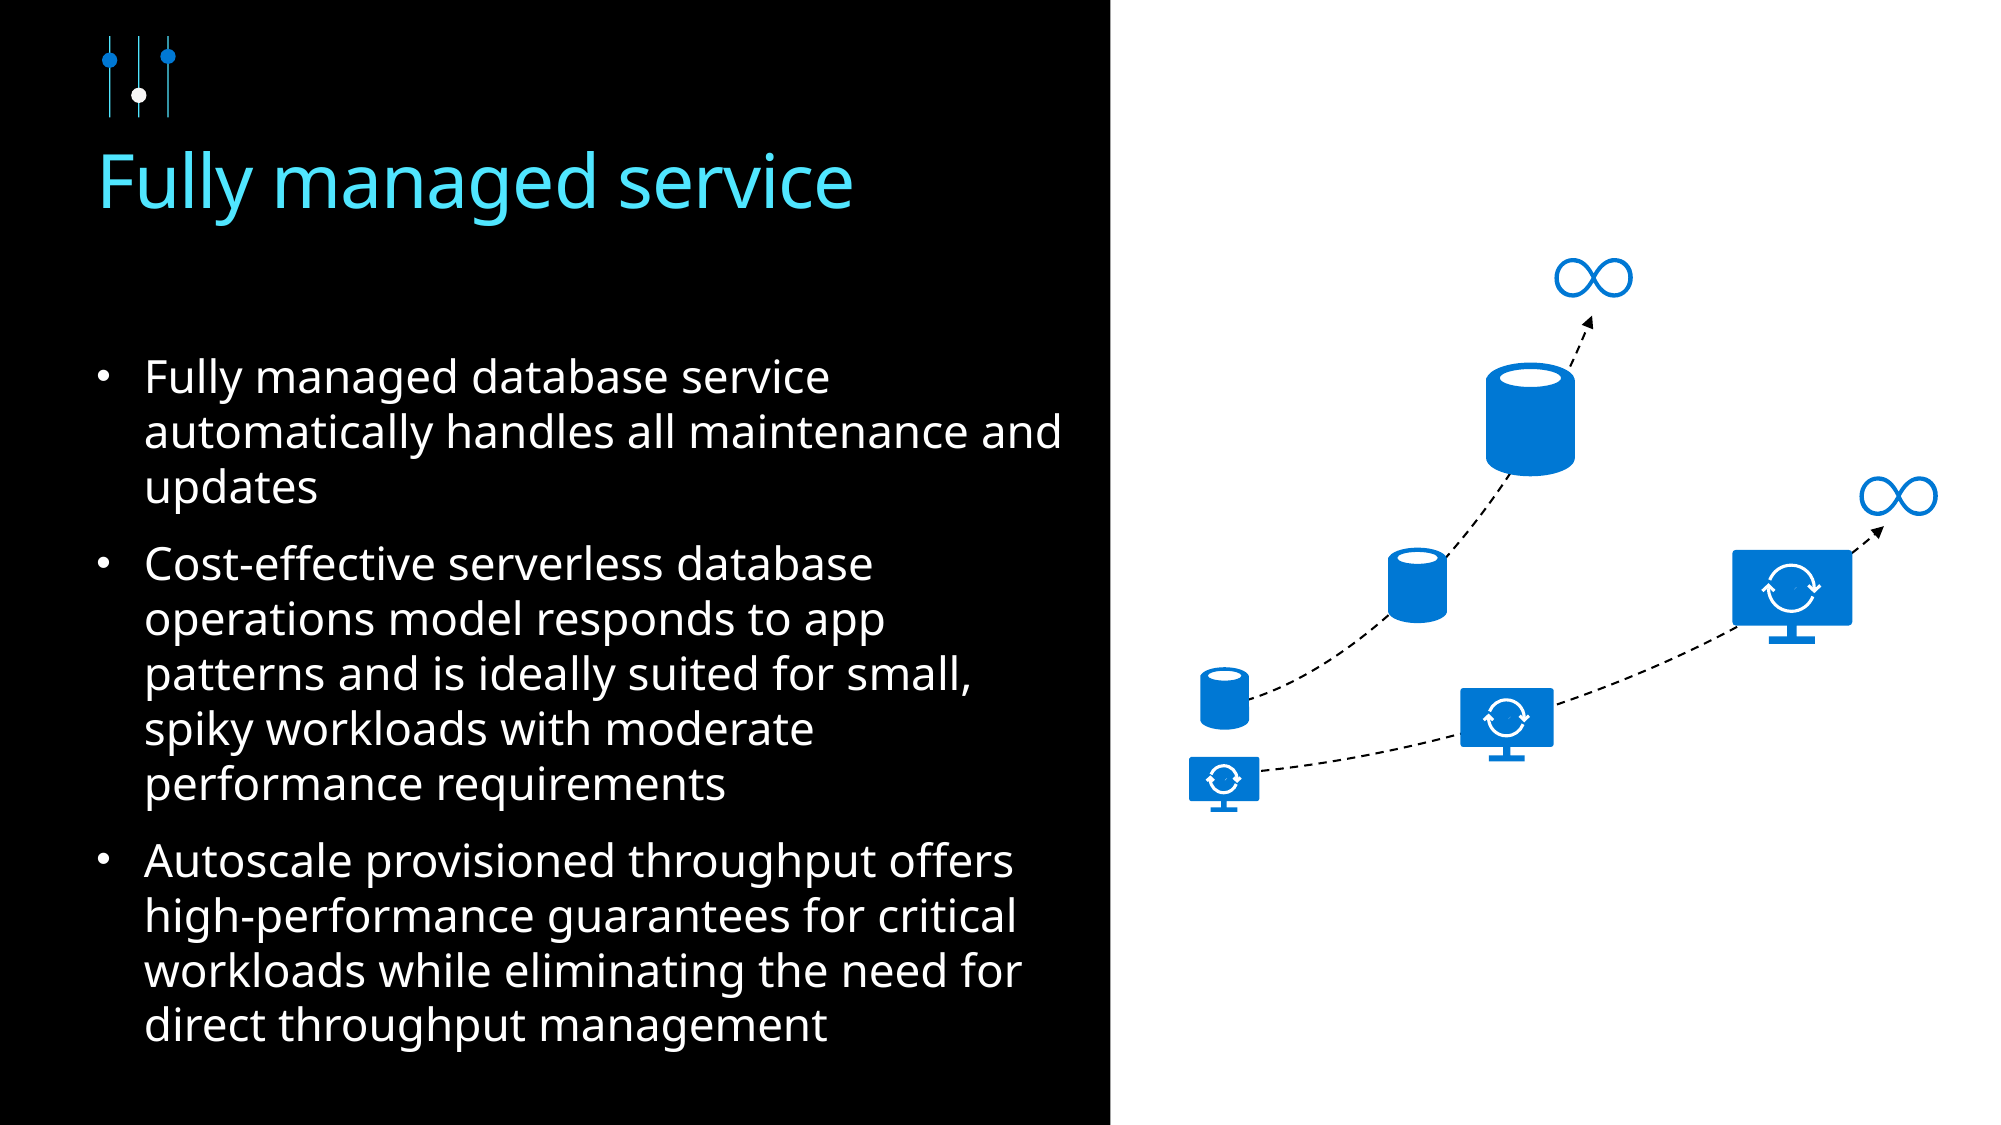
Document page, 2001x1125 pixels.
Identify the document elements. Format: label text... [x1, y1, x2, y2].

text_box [1188, 756, 1260, 813]
text_box Fully managed database service automatically handles all maintenance and updates Cost-effective serverless database operations model responds to app patterns and is ideally suited for small, spiky workloads with moderate performance requirements Autoscale provisioned throughput offers high-performance guarantees for critical workloads while eliminating the need for direct throughput management [96, 348, 1067, 1052]
text_box [1250, 427, 1509, 700]
text_box [1387, 546, 1448, 624]
text_box [1547, 315, 1594, 370]
text_box Fully managed service [96, 133, 1082, 224]
text_box [1554, 258, 1633, 298]
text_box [101, 35, 176, 118]
text_box [1859, 476, 1938, 516]
text_box [1822, 526, 1884, 553]
text_box [0, 0, 1111, 1125]
text_box [1524, 371, 1559, 386]
text_box [1260, 582, 1732, 771]
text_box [1460, 687, 1554, 762]
text_box [1485, 361, 1576, 478]
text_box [1732, 549, 1853, 645]
text_box [1199, 666, 1250, 731]
